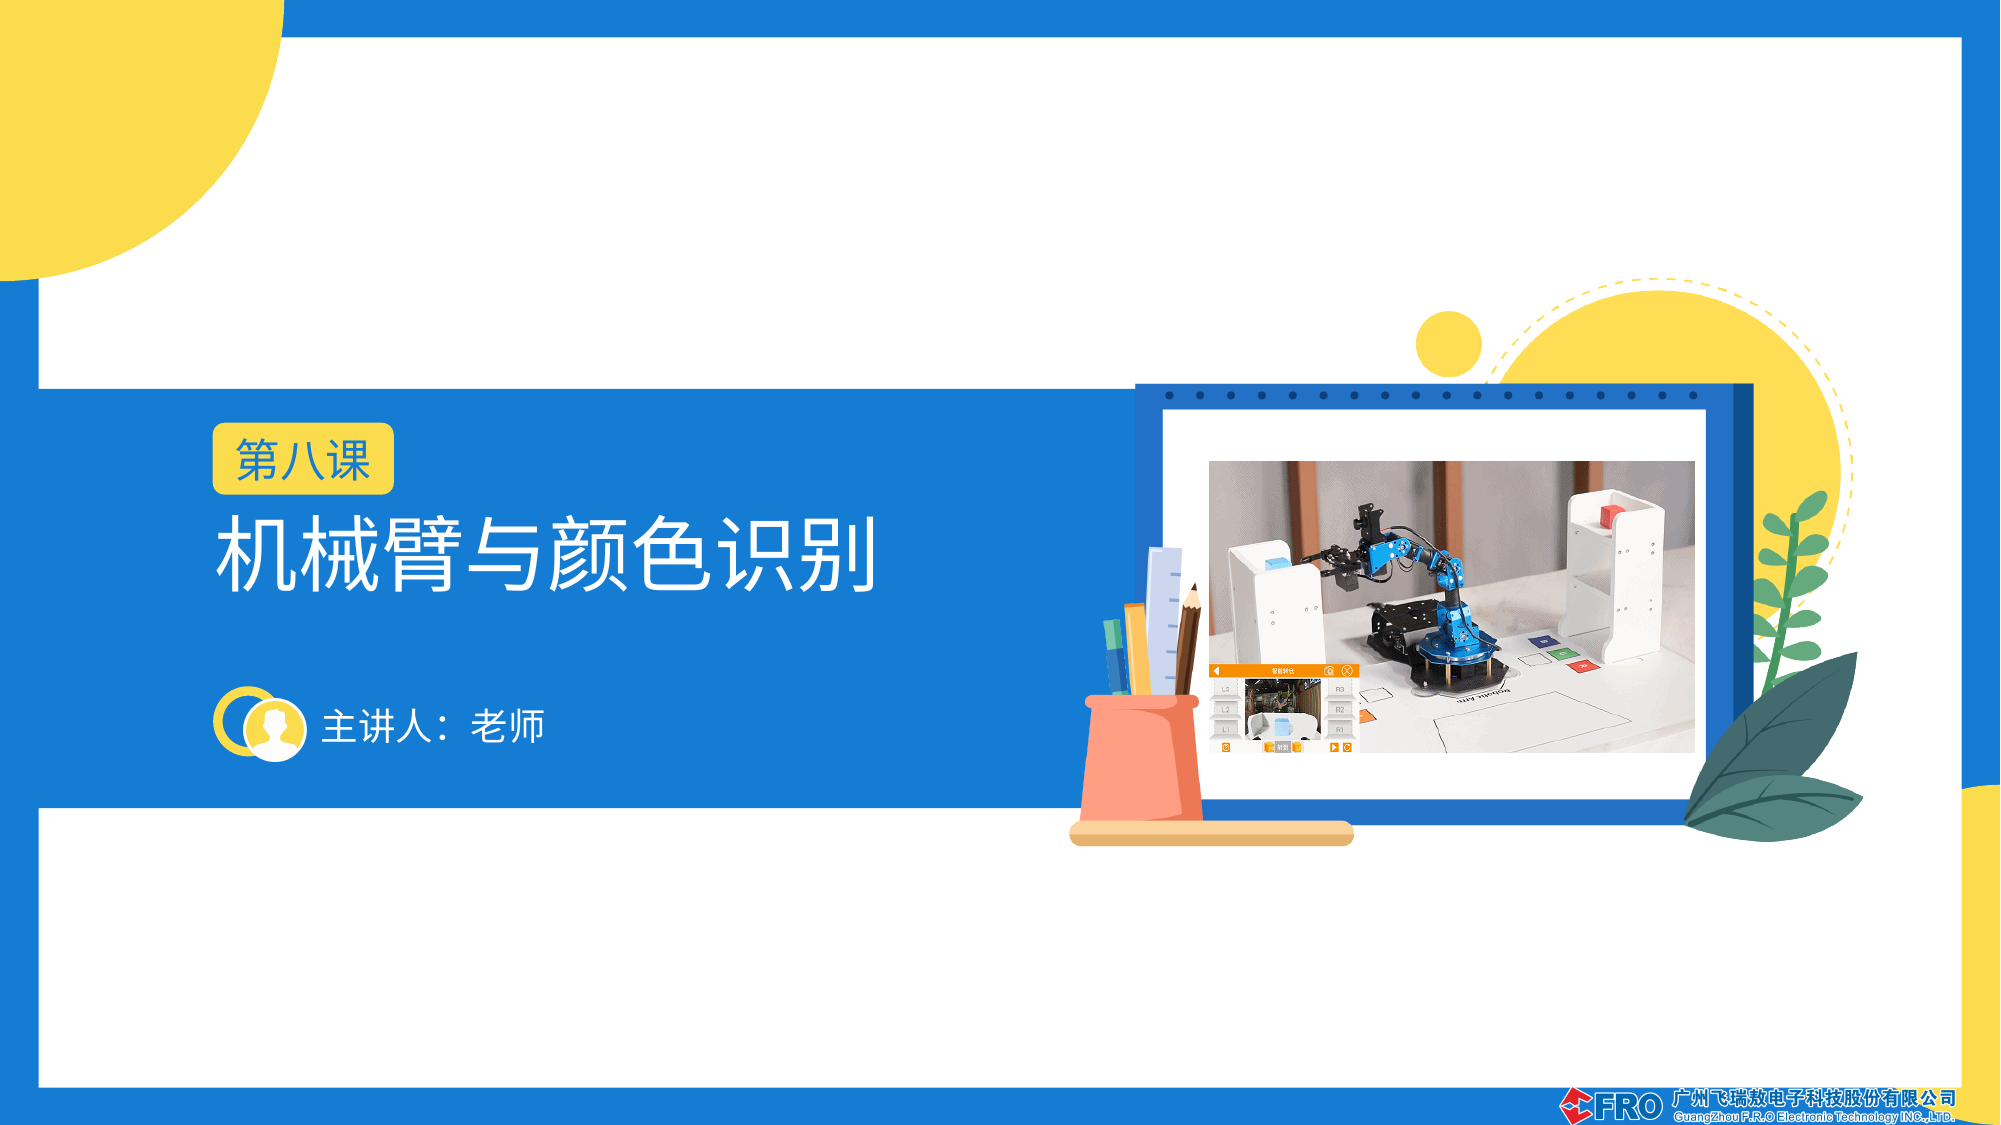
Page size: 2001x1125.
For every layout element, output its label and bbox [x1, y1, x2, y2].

text_box [217, 690, 701, 762]
picture [1209, 461, 1695, 753]
text_box [0, 258, 1864, 855]
picture [1559, 1087, 1956, 1125]
